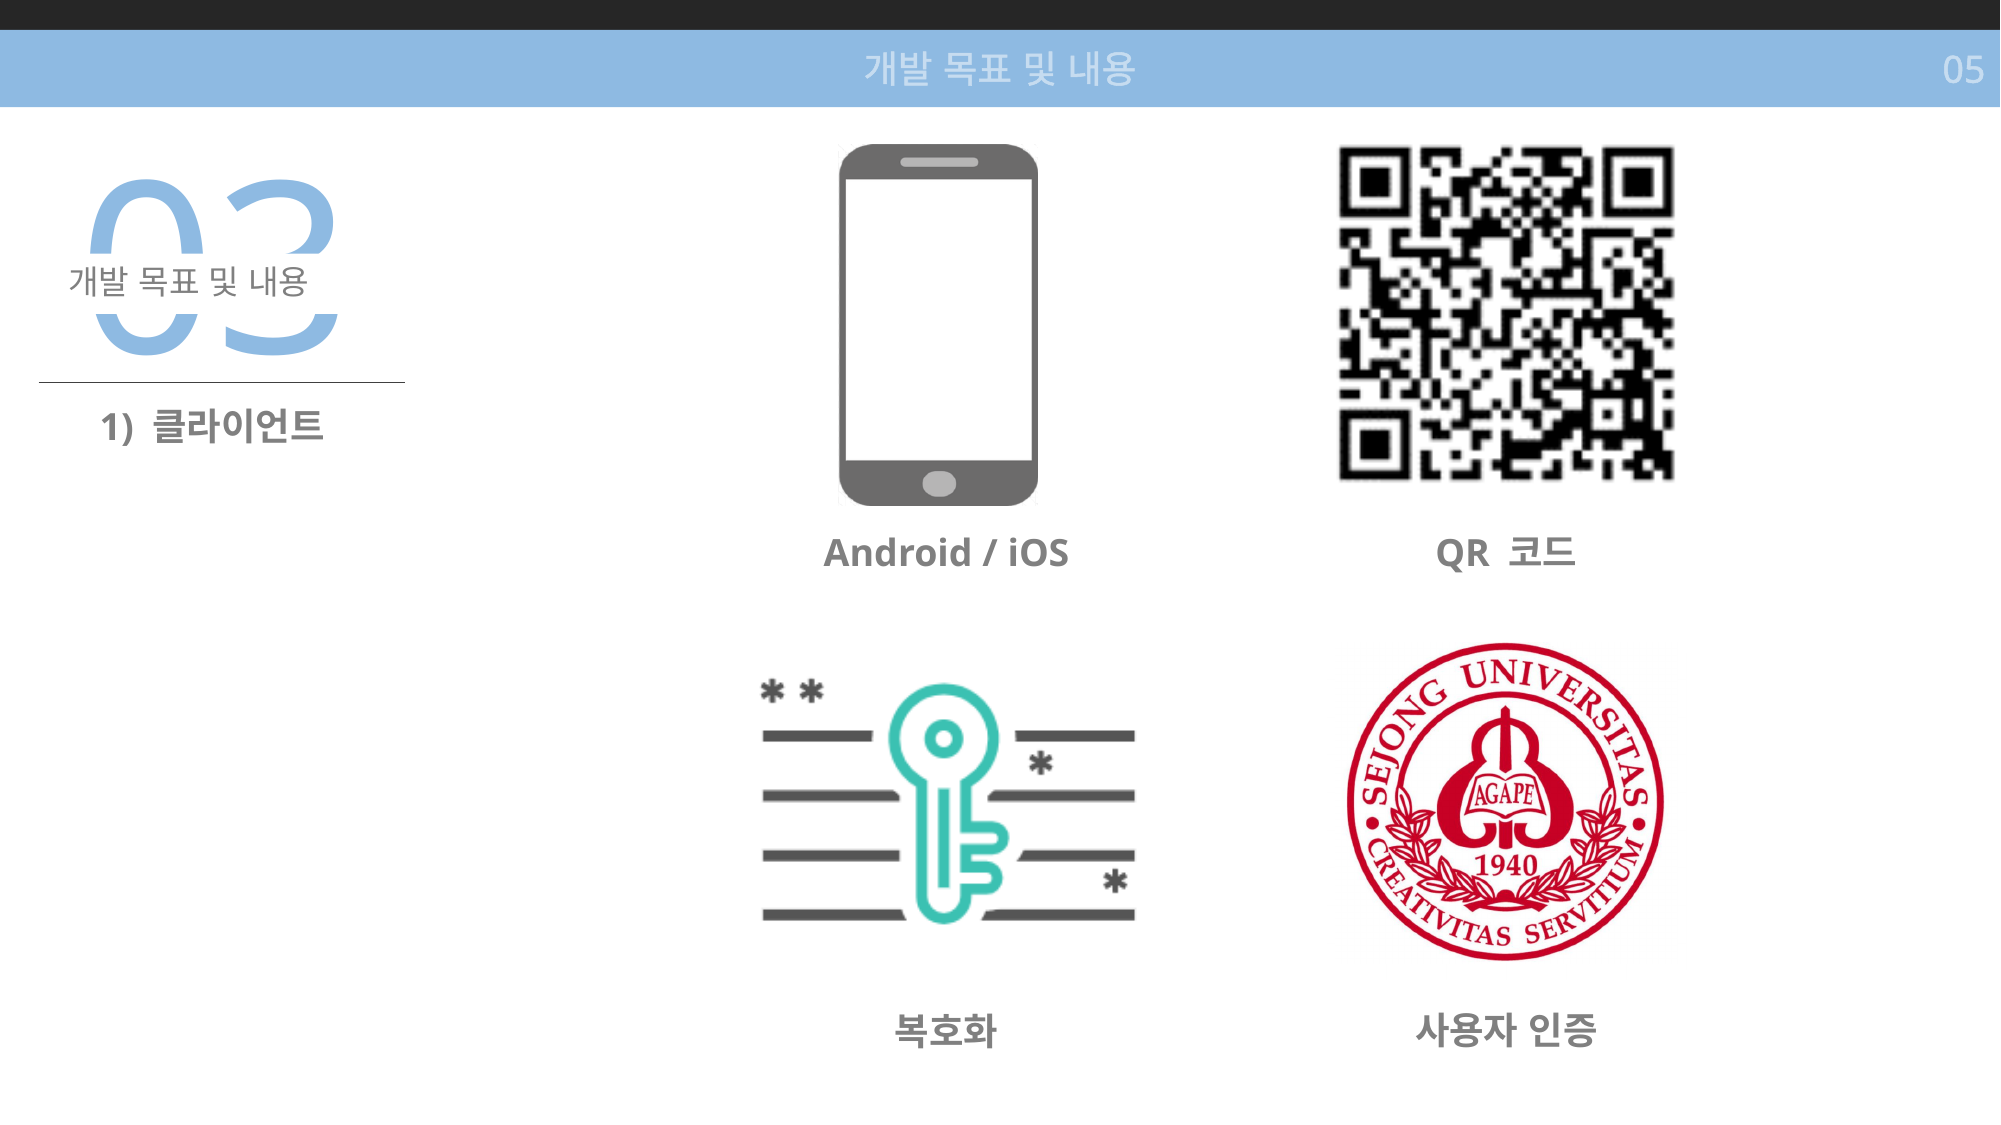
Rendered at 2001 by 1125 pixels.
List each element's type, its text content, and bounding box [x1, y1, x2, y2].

picture [838, 144, 1038, 506]
text_box 개발 목표 및 내용 [848, 37, 1152, 98]
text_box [38, 107, 406, 413]
text_box [0, 29, 2000, 108]
text_box 사용자 인증 [1279, 1000, 1733, 1060]
text_box [0, 0, 2000, 29]
picture [1335, 642, 1678, 964]
text_box Android / iOS [720, 521, 1174, 582]
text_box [747, 659, 1146, 1061]
picture [1335, 143, 1678, 486]
text_box 1) 클라이언트 [0, 395, 439, 455]
text_box 05 [1927, 37, 2000, 98]
text_box QR 코드 [1279, 521, 1733, 582]
